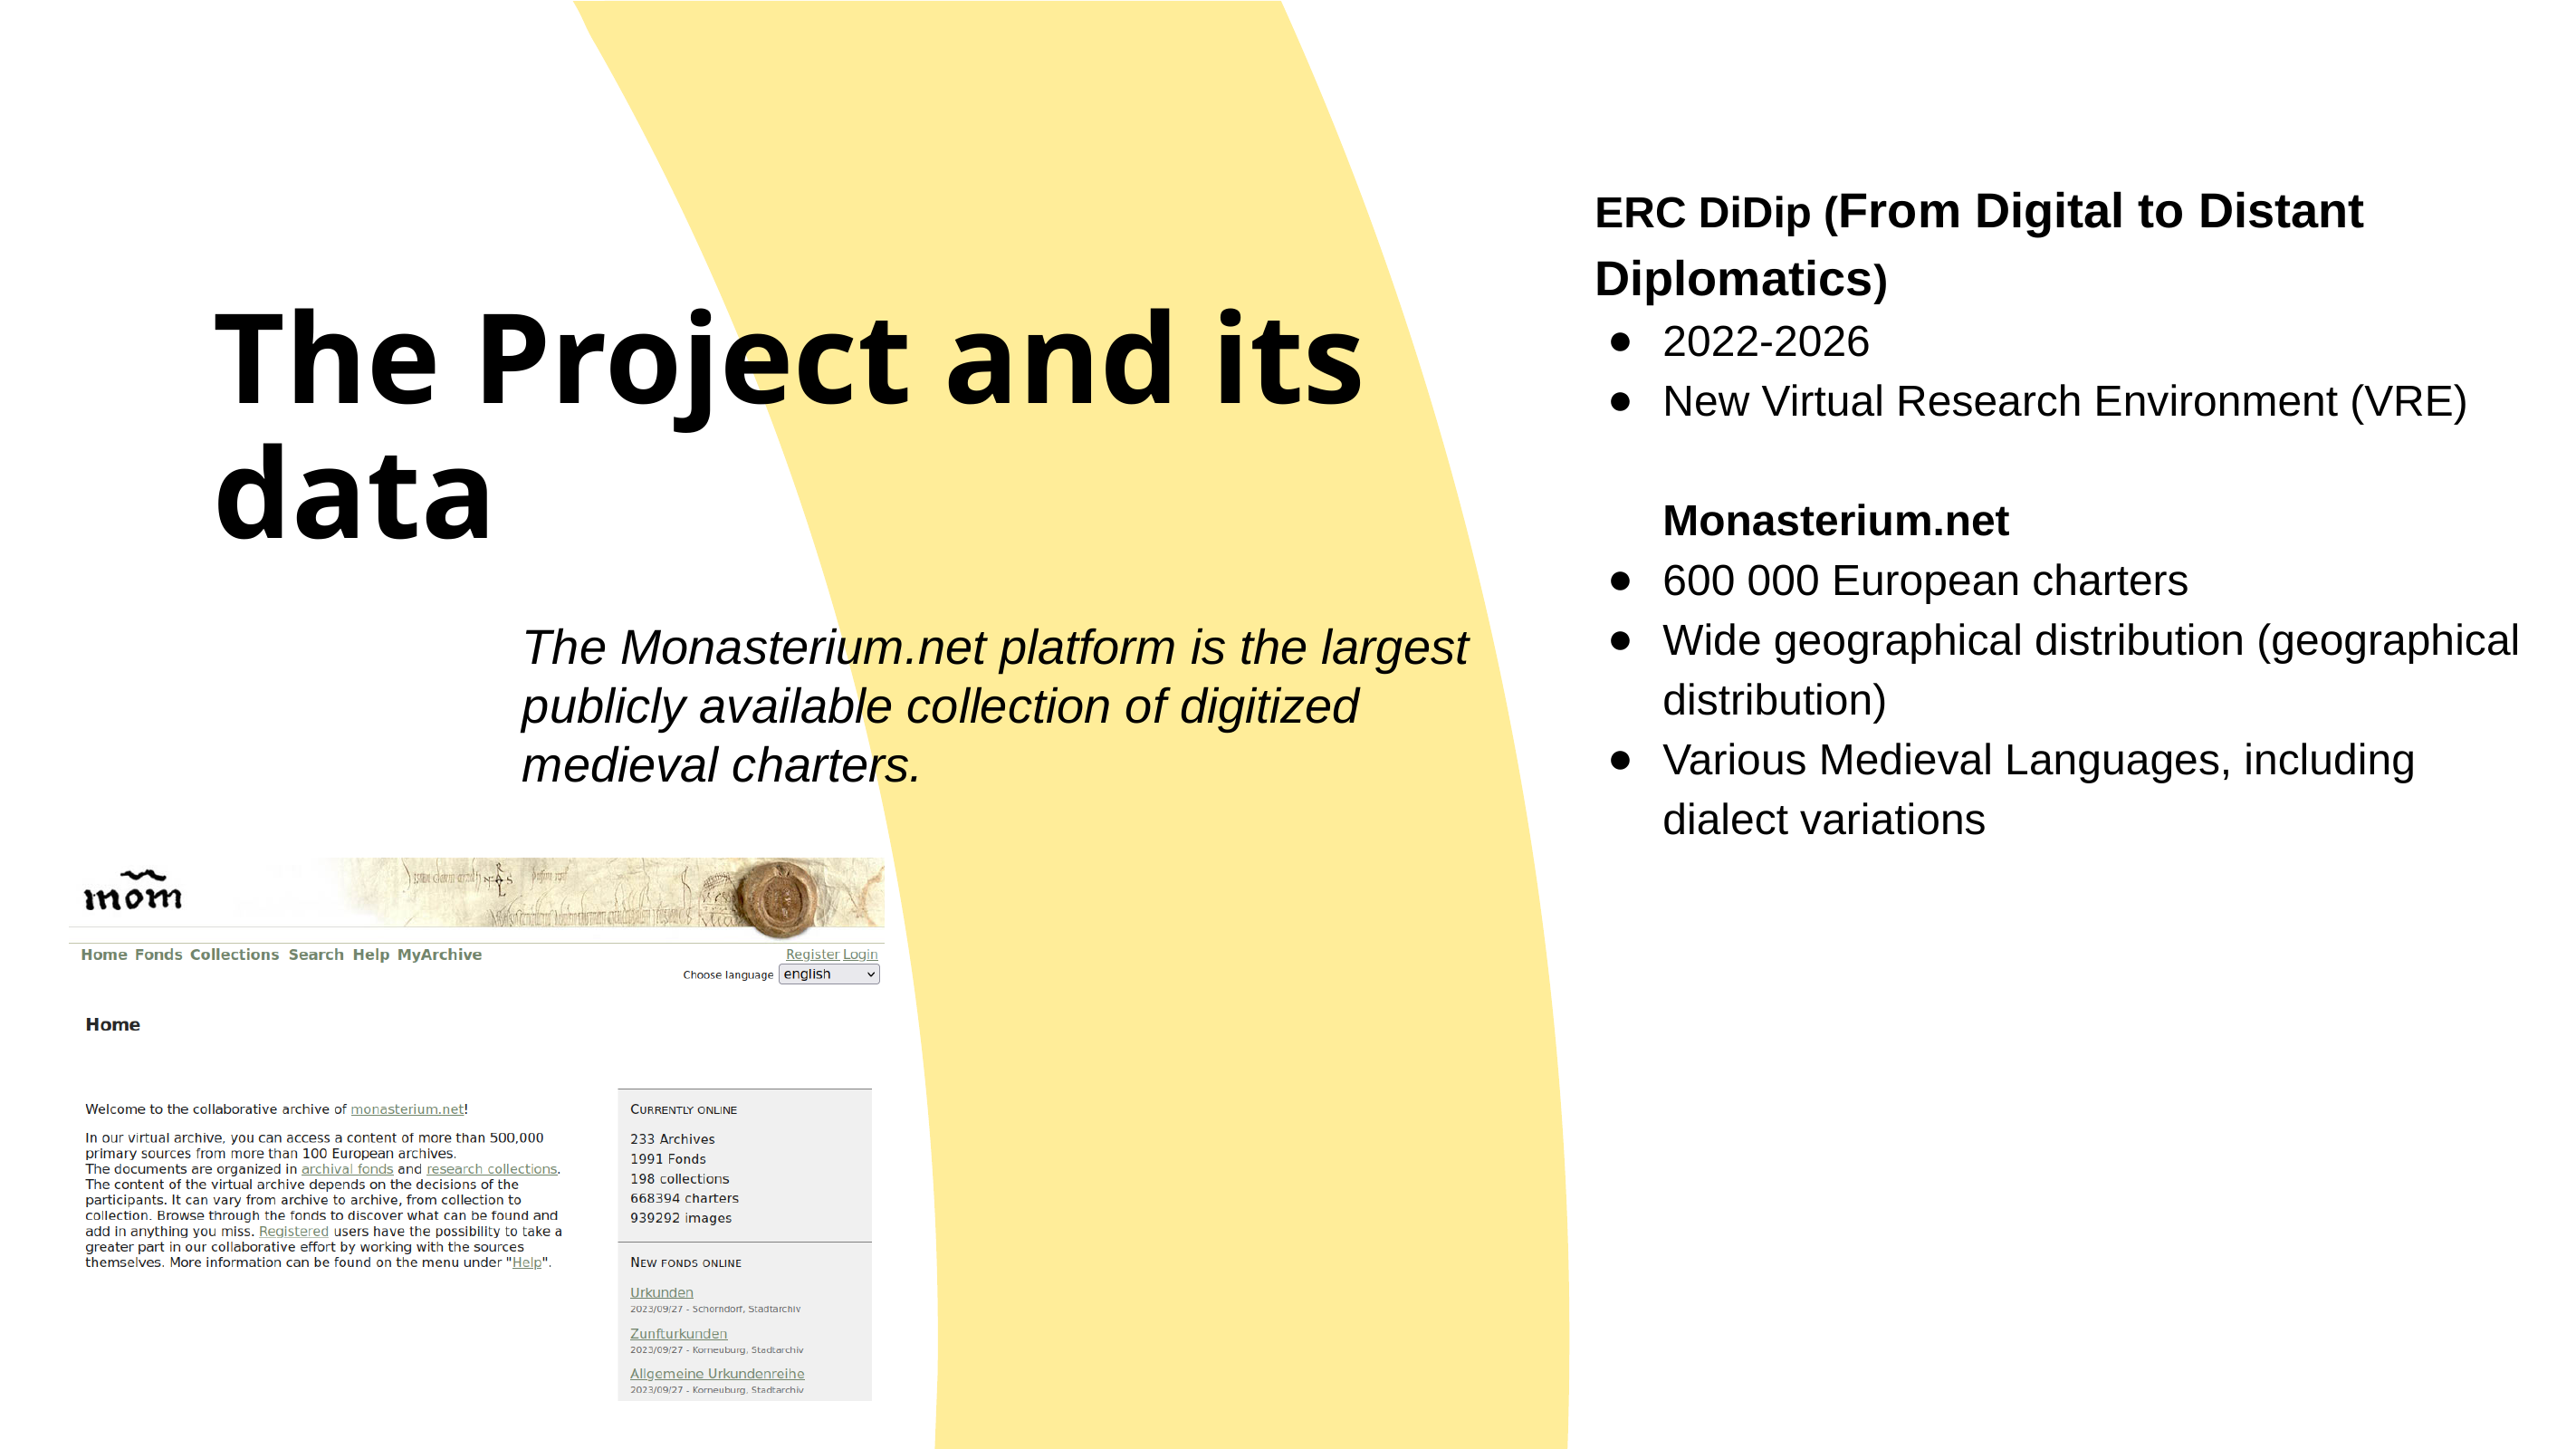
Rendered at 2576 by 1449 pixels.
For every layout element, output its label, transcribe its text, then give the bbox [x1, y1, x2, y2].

text_box ERC DiDip (From Digital to Distant Diplomatics) 2022-2026 New Virtual Research Environment (VRE) Monasterium.net 600 000 European charters Wide geographical distribution (geographical distribution) Various Medieval Languages, including dialect variations [1581, 156, 2557, 1382]
picture [69, 858, 885, 1402]
text_box The Monasterium.net platform is the largest publicly available collection of digitized medieval charters. [509, 601, 1556, 1029]
title The Project and its data [199, 289, 1462, 572]
